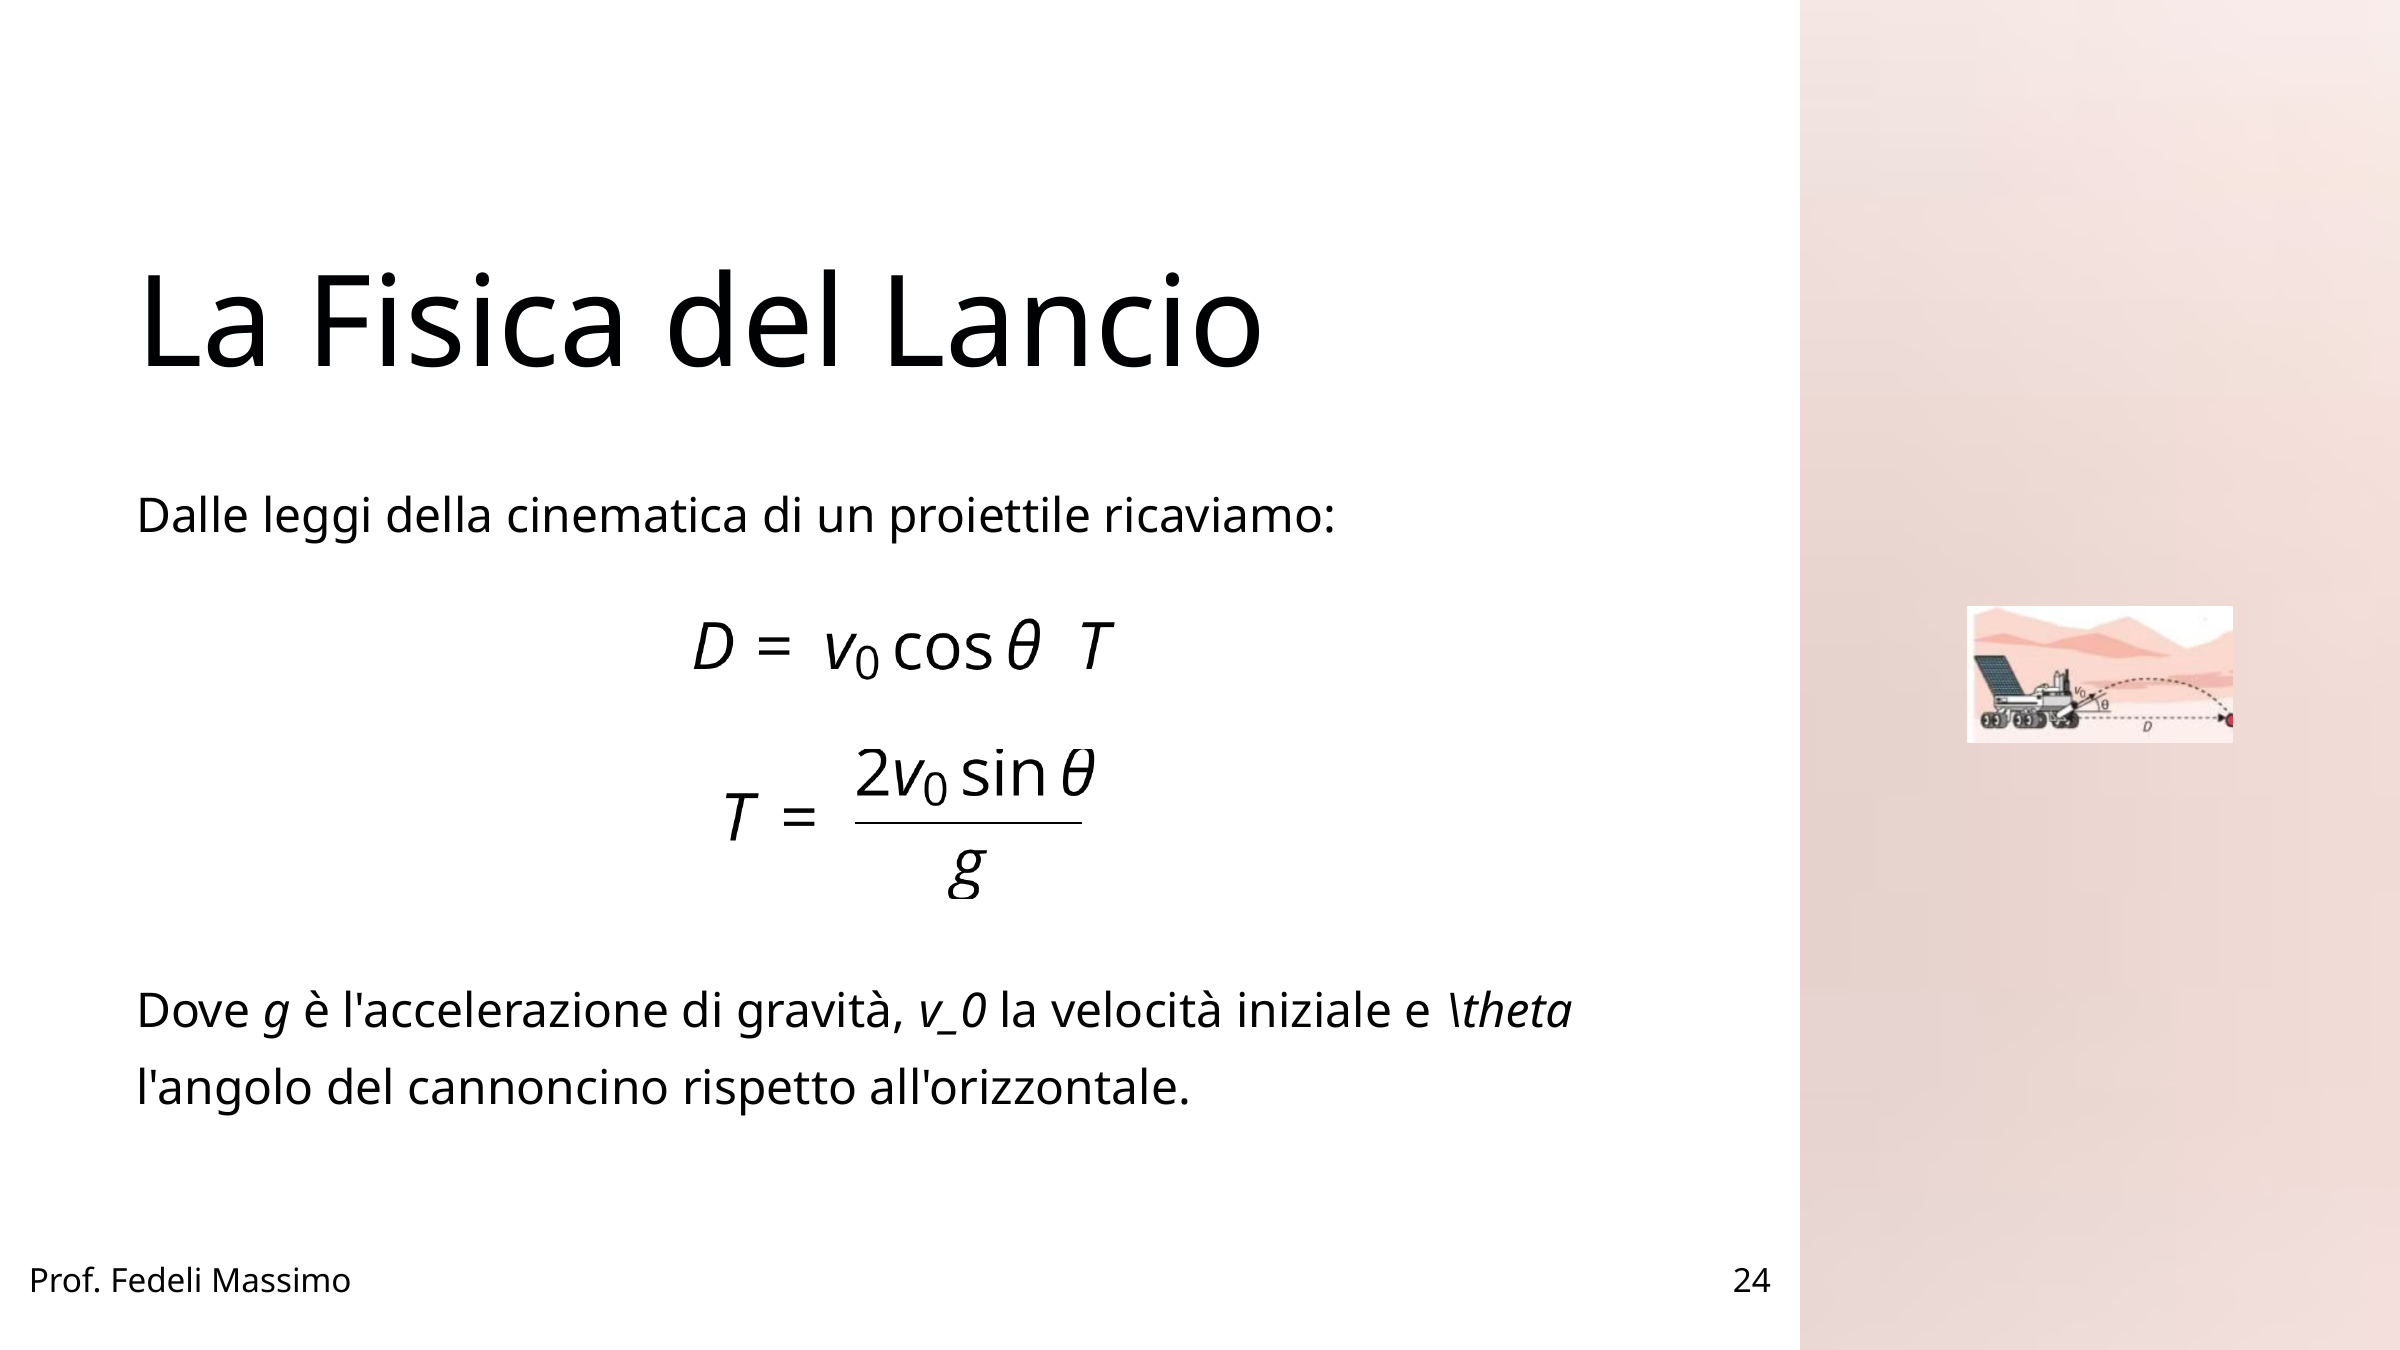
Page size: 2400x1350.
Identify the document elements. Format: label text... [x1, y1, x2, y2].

picture [135, 603, 1664, 689]
text_box La Fisica del Lancio [135, 233, 1409, 392]
text_box Dalle leggi della cinematica di un proiettile ricaviamo: [135, 464, 1664, 543]
text_box Dove g è l'accelerazione di gravità, v_0 la velocità iniziale e \theta l'angolo del cannoncino rispetto all'orizzontale. [135, 960, 1664, 1117]
picture [135, 749, 1664, 899]
text_box 24 [1698, 1245, 1771, 1300]
picture [1799, 0, 2400, 1350]
text_box Prof. Fedeli Massimo [29, 1245, 359, 1300]
